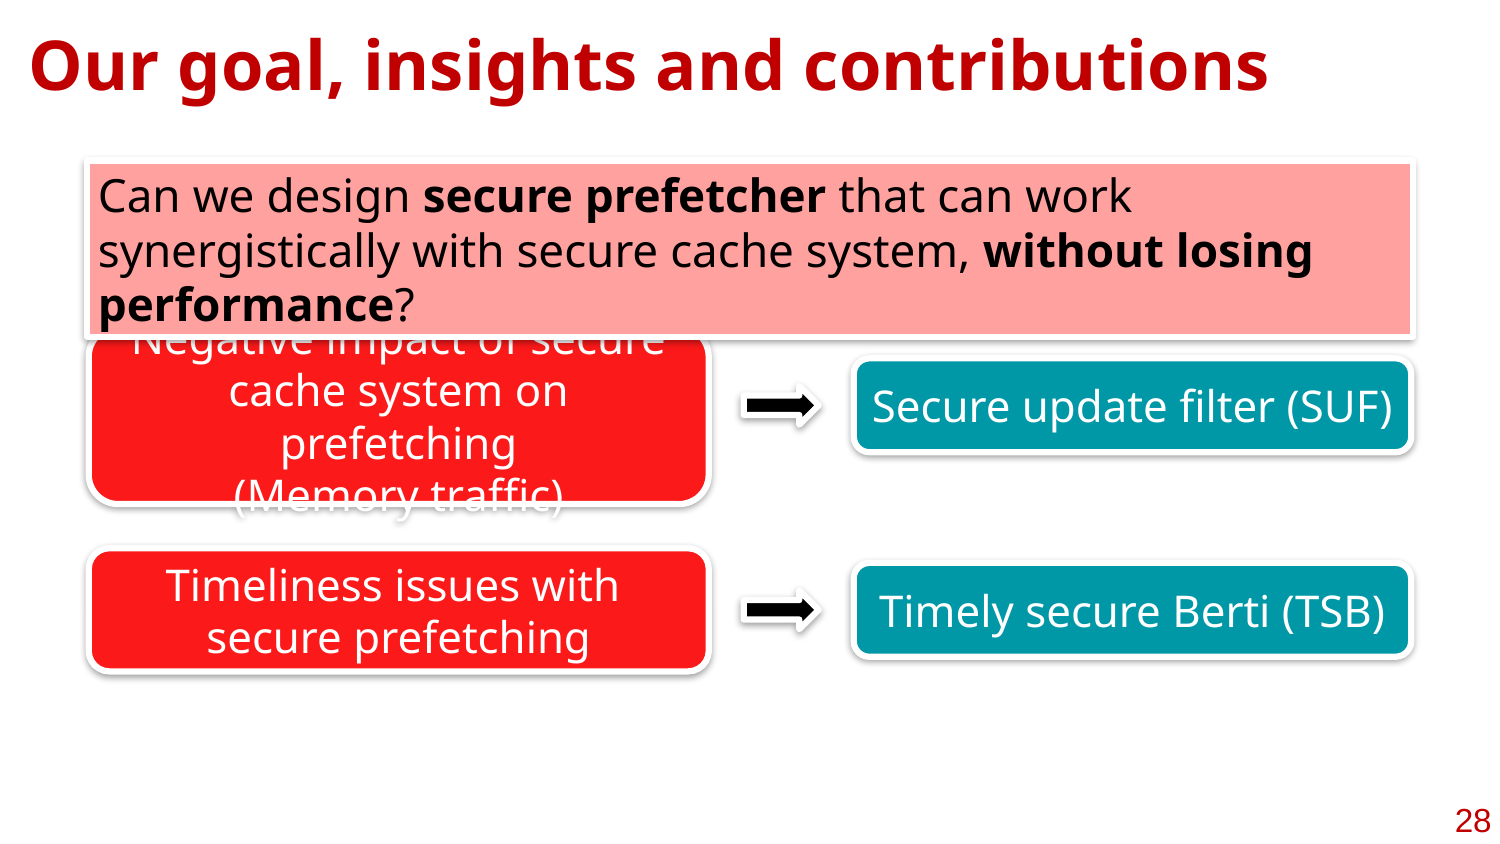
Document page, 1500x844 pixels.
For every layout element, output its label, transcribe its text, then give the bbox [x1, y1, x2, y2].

text_box Timely secure Berti (TSB) [853, 562, 1412, 657]
text_box [743, 590, 819, 630]
text_box Negative impact of secure cache system on prefetching (Memory traffic) [88, 345, 709, 505]
text_box Secure update filter (SUF) [853, 358, 1412, 453]
text_box [743, 385, 819, 425]
text_box Timeliness issues with secure prefetching [88, 548, 709, 672]
slide_number ‹#› [1423, 795, 1500, 844]
text_box Can we design secure prefetcher that can work synergistically with secure cache system, without losing performance? [86, 160, 1414, 337]
title Our goal, insights and contributions [17, 10, 1416, 105]
